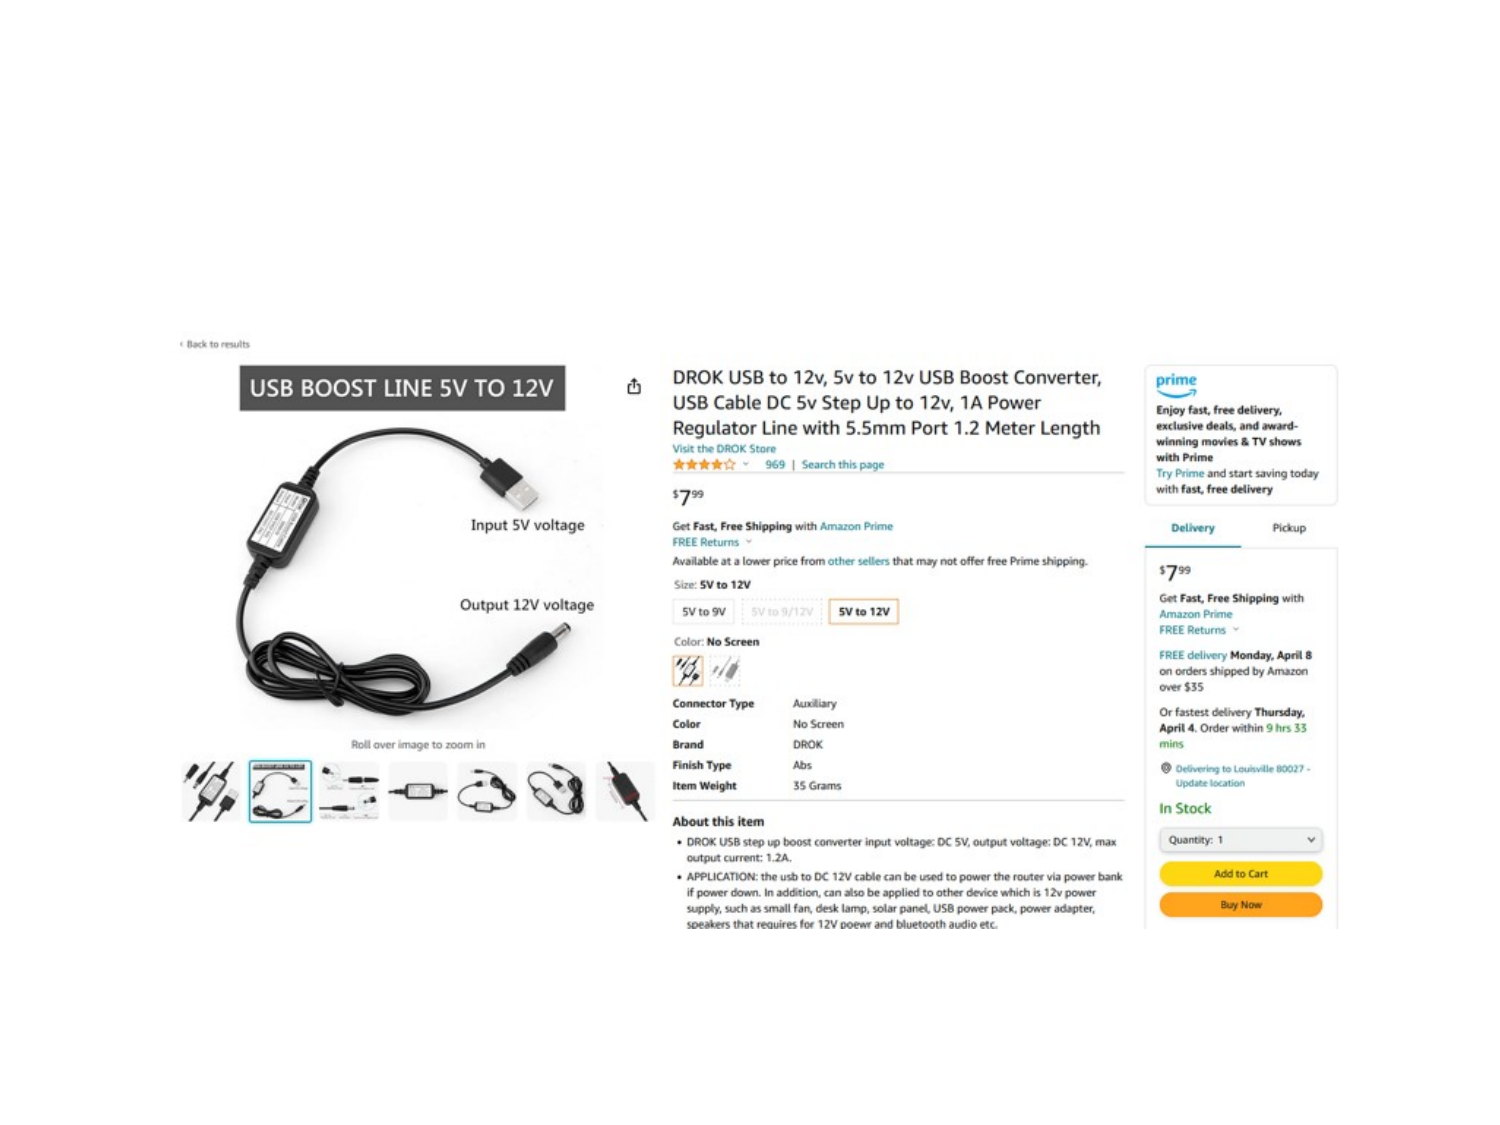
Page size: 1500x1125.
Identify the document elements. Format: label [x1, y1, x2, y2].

picture [122, 331, 1378, 929]
